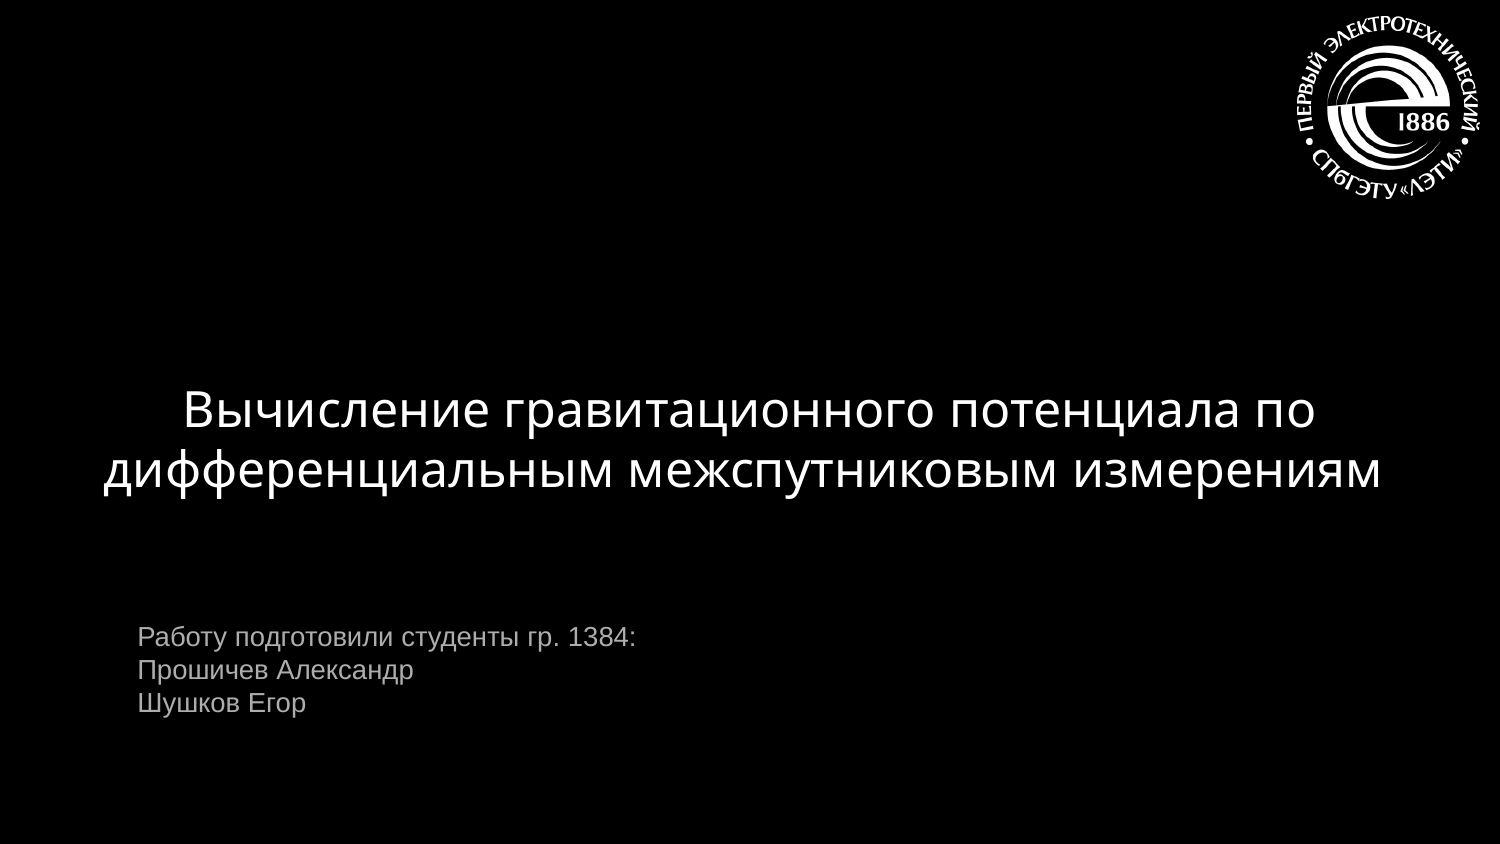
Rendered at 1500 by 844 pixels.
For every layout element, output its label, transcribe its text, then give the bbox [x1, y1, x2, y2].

title Вычисление гравитационного потенциала по дифференциальным межспутниковым измерениям [51, 175, 1449, 513]
picture [1297, 15, 1480, 199]
subtitle Работу подготовили студенты гр. 1384: Прошичев Александр Шушков Егор [122, 604, 1500, 735]
